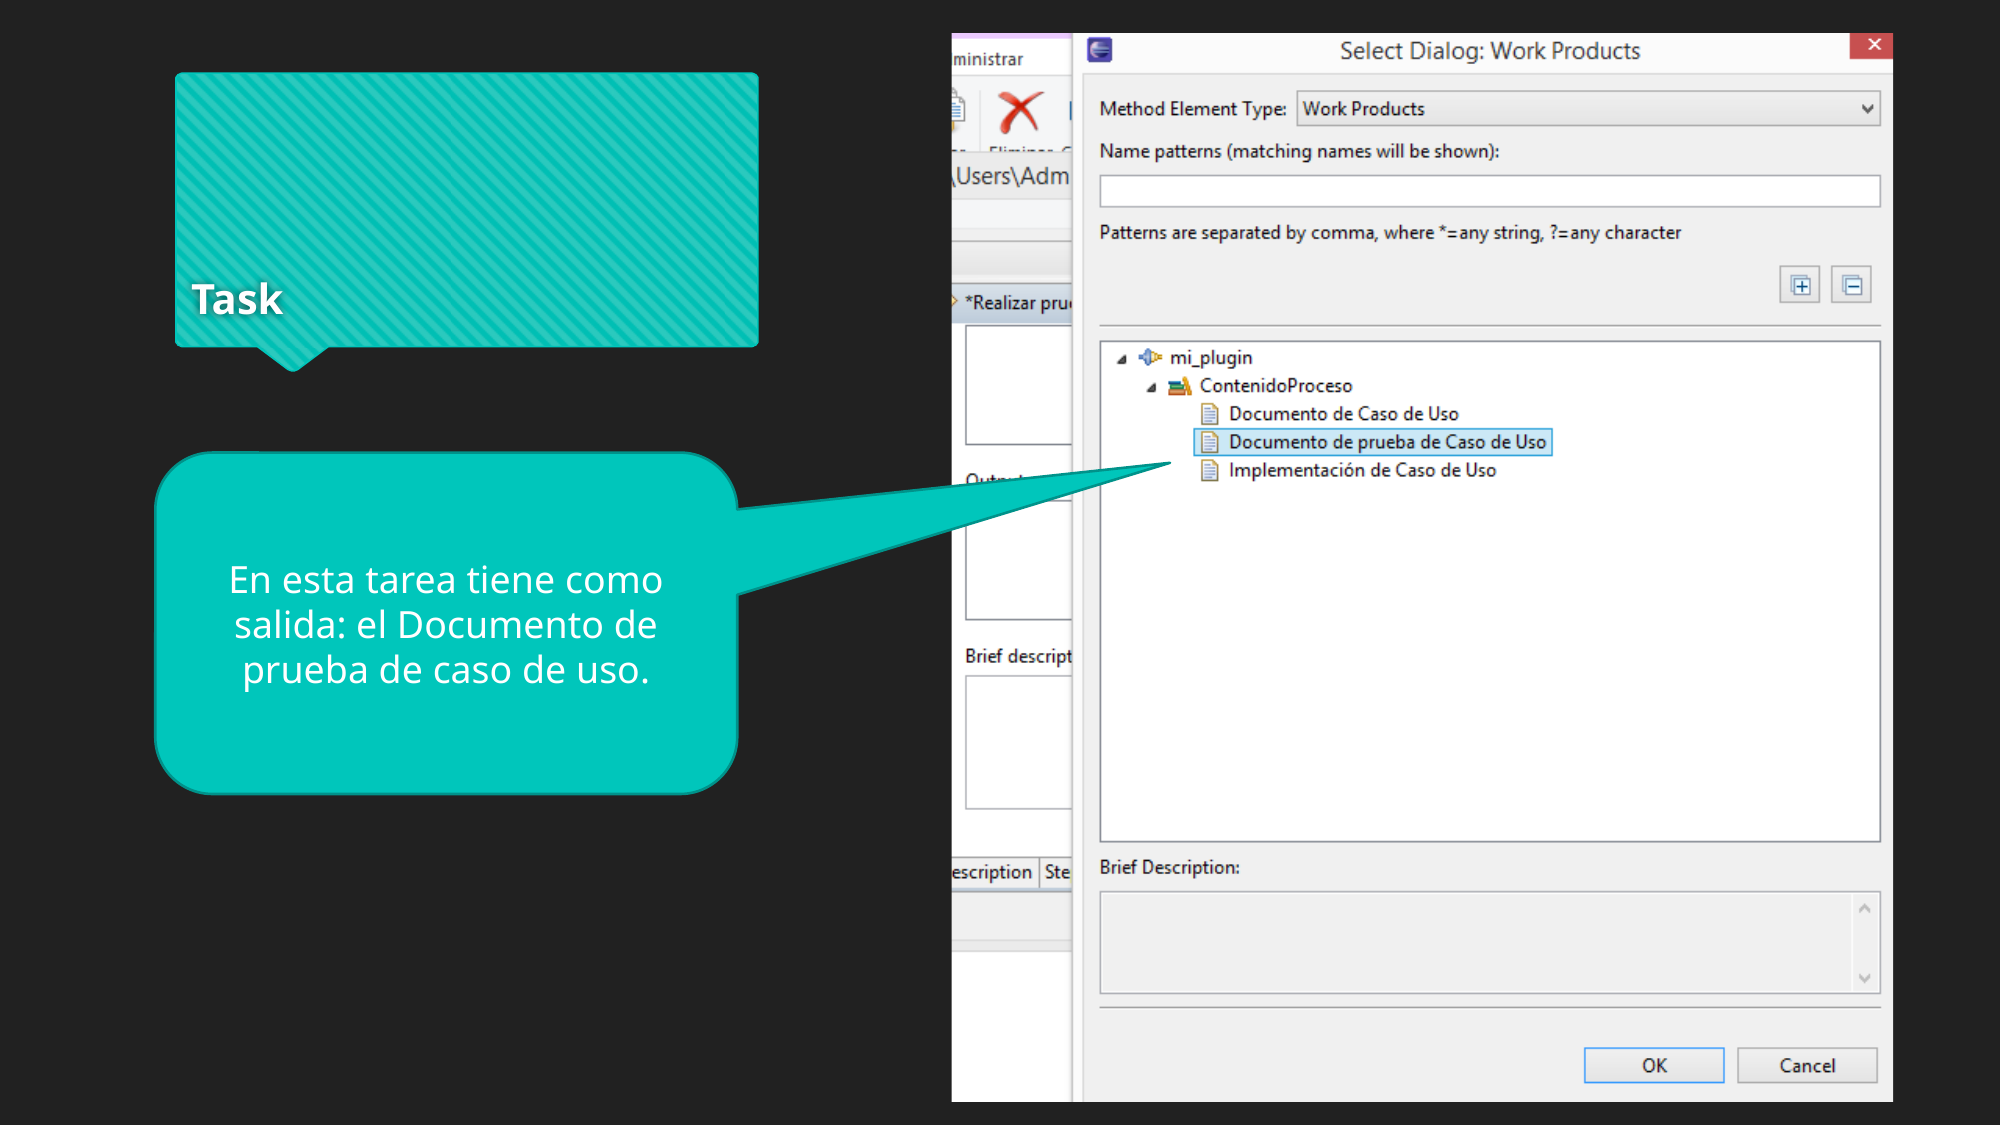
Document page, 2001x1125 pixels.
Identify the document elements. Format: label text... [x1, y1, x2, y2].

title Task [176, 65, 758, 331]
text_box En esta tarea tiene como salida: el Documento de prueba de caso de uso. [153, 451, 951, 796]
picture [951, 33, 1894, 1102]
